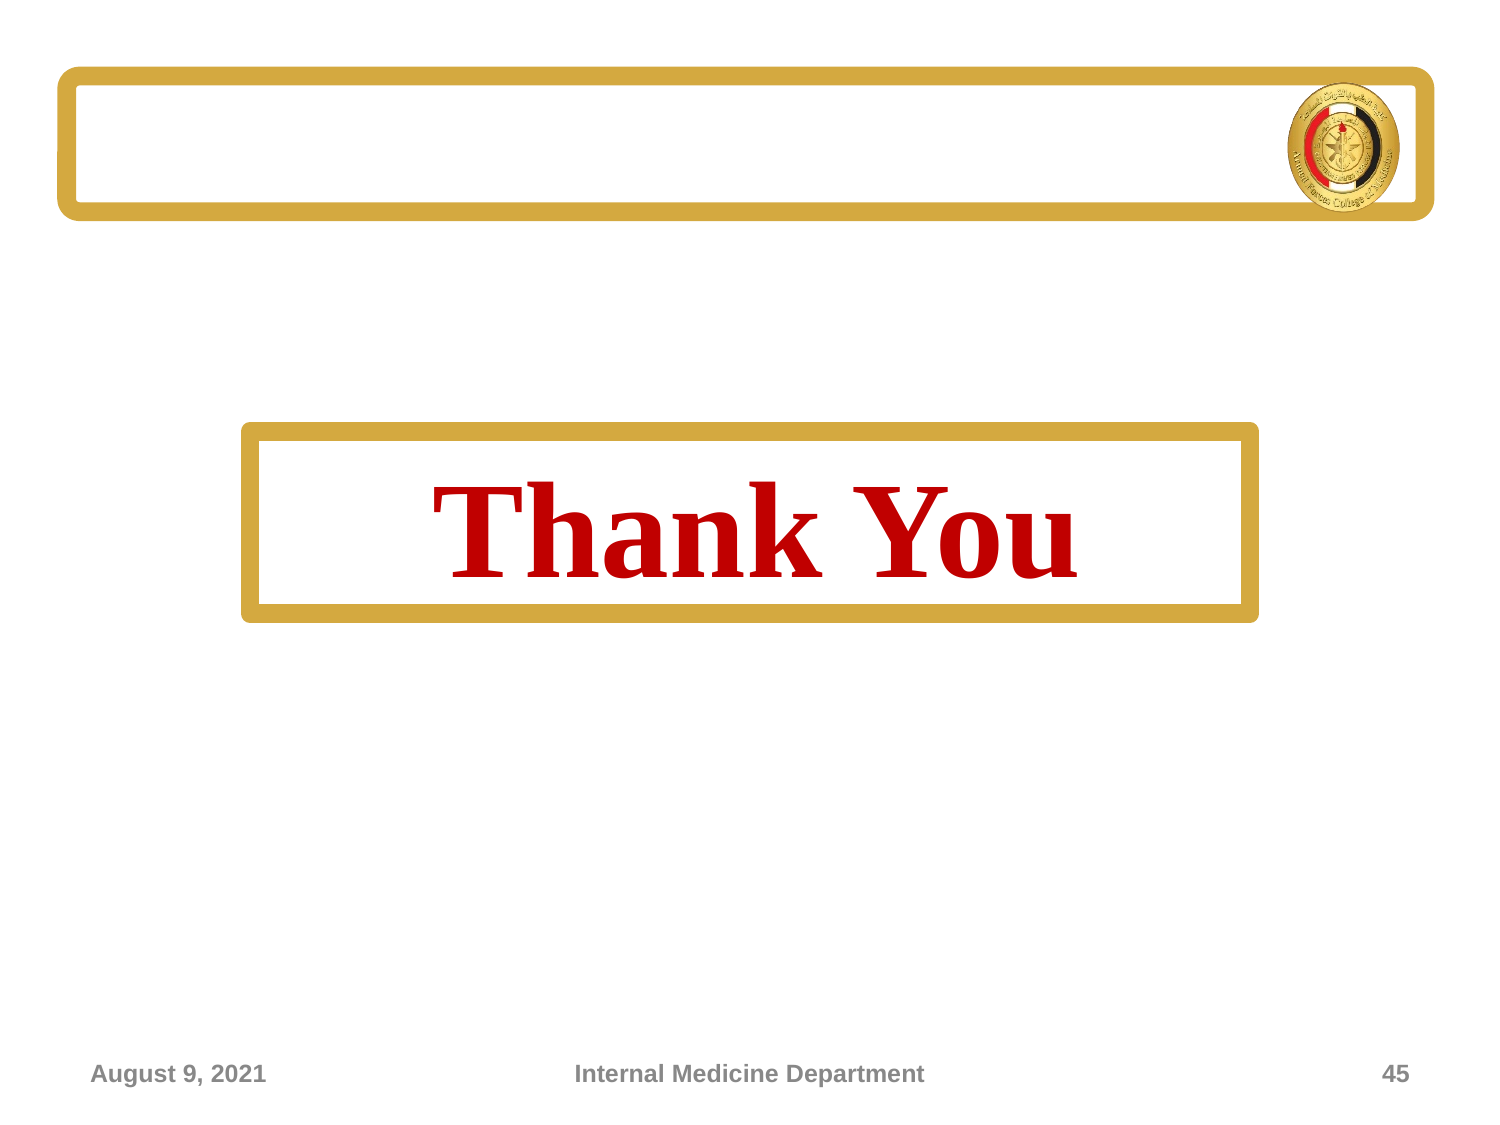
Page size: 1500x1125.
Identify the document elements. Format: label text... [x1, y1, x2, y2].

footer Internal Medicine Department [512, 1042, 988, 1103]
picture [1287, 82, 1400, 213]
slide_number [75, 1042, 425, 1103]
slide_number 45 [1074, 1042, 1425, 1103]
title Thank You [249, 431, 1250, 614]
